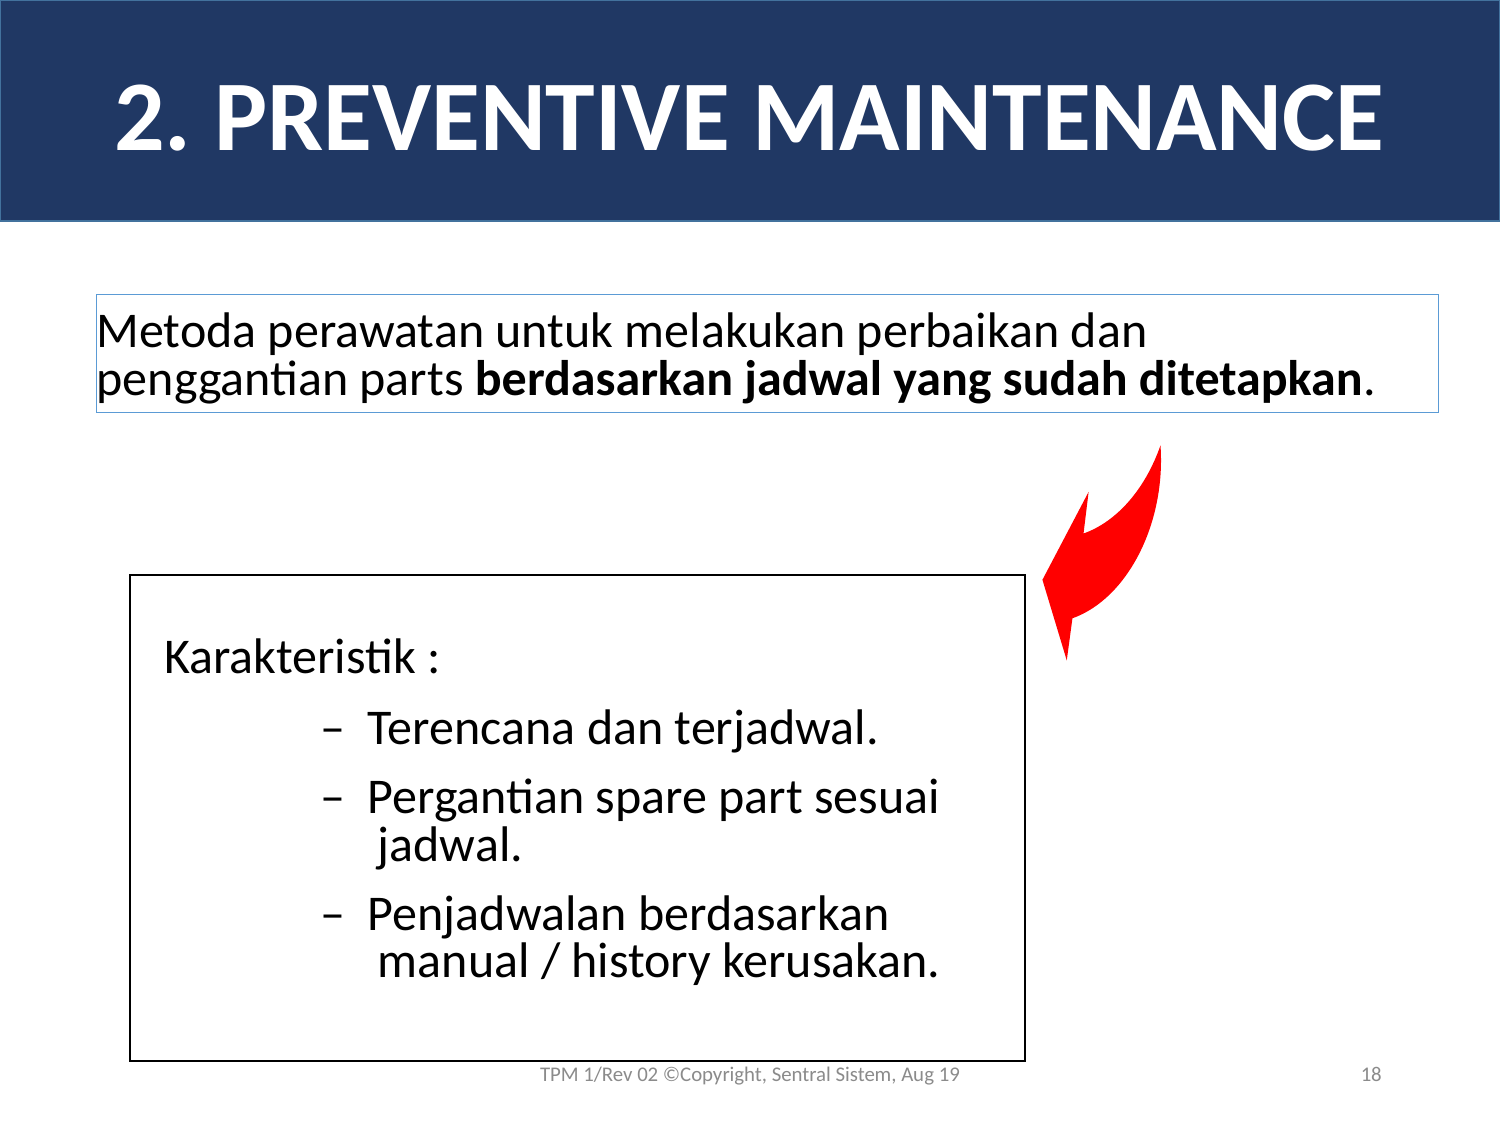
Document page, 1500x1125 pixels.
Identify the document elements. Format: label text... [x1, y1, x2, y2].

text_box [129, 574, 1026, 1062]
slide_number 18 [1059, 1042, 1397, 1103]
text_box 2. PREVENTIVE MAINTENANCE [0, 0, 1500, 222]
footer TPM 1/Rev 02 ©Copyright, Sentral Sistem, Aug 19 [496, 1042, 1004, 1103]
text_box Metoda perawatan untuk melakukan perbaikan dan penggantian parts berdasarkan jadwal yang sudah ditetapkan. [96, 294, 1439, 413]
text_box Karakteristik : – Terencana dan terjadwal. – Pergantian spare part sesuai jadwal. – Penjadwalan berdasarkan manual / history kerusakan. [164, 615, 1024, 996]
text_box [1041, 445, 1163, 661]
